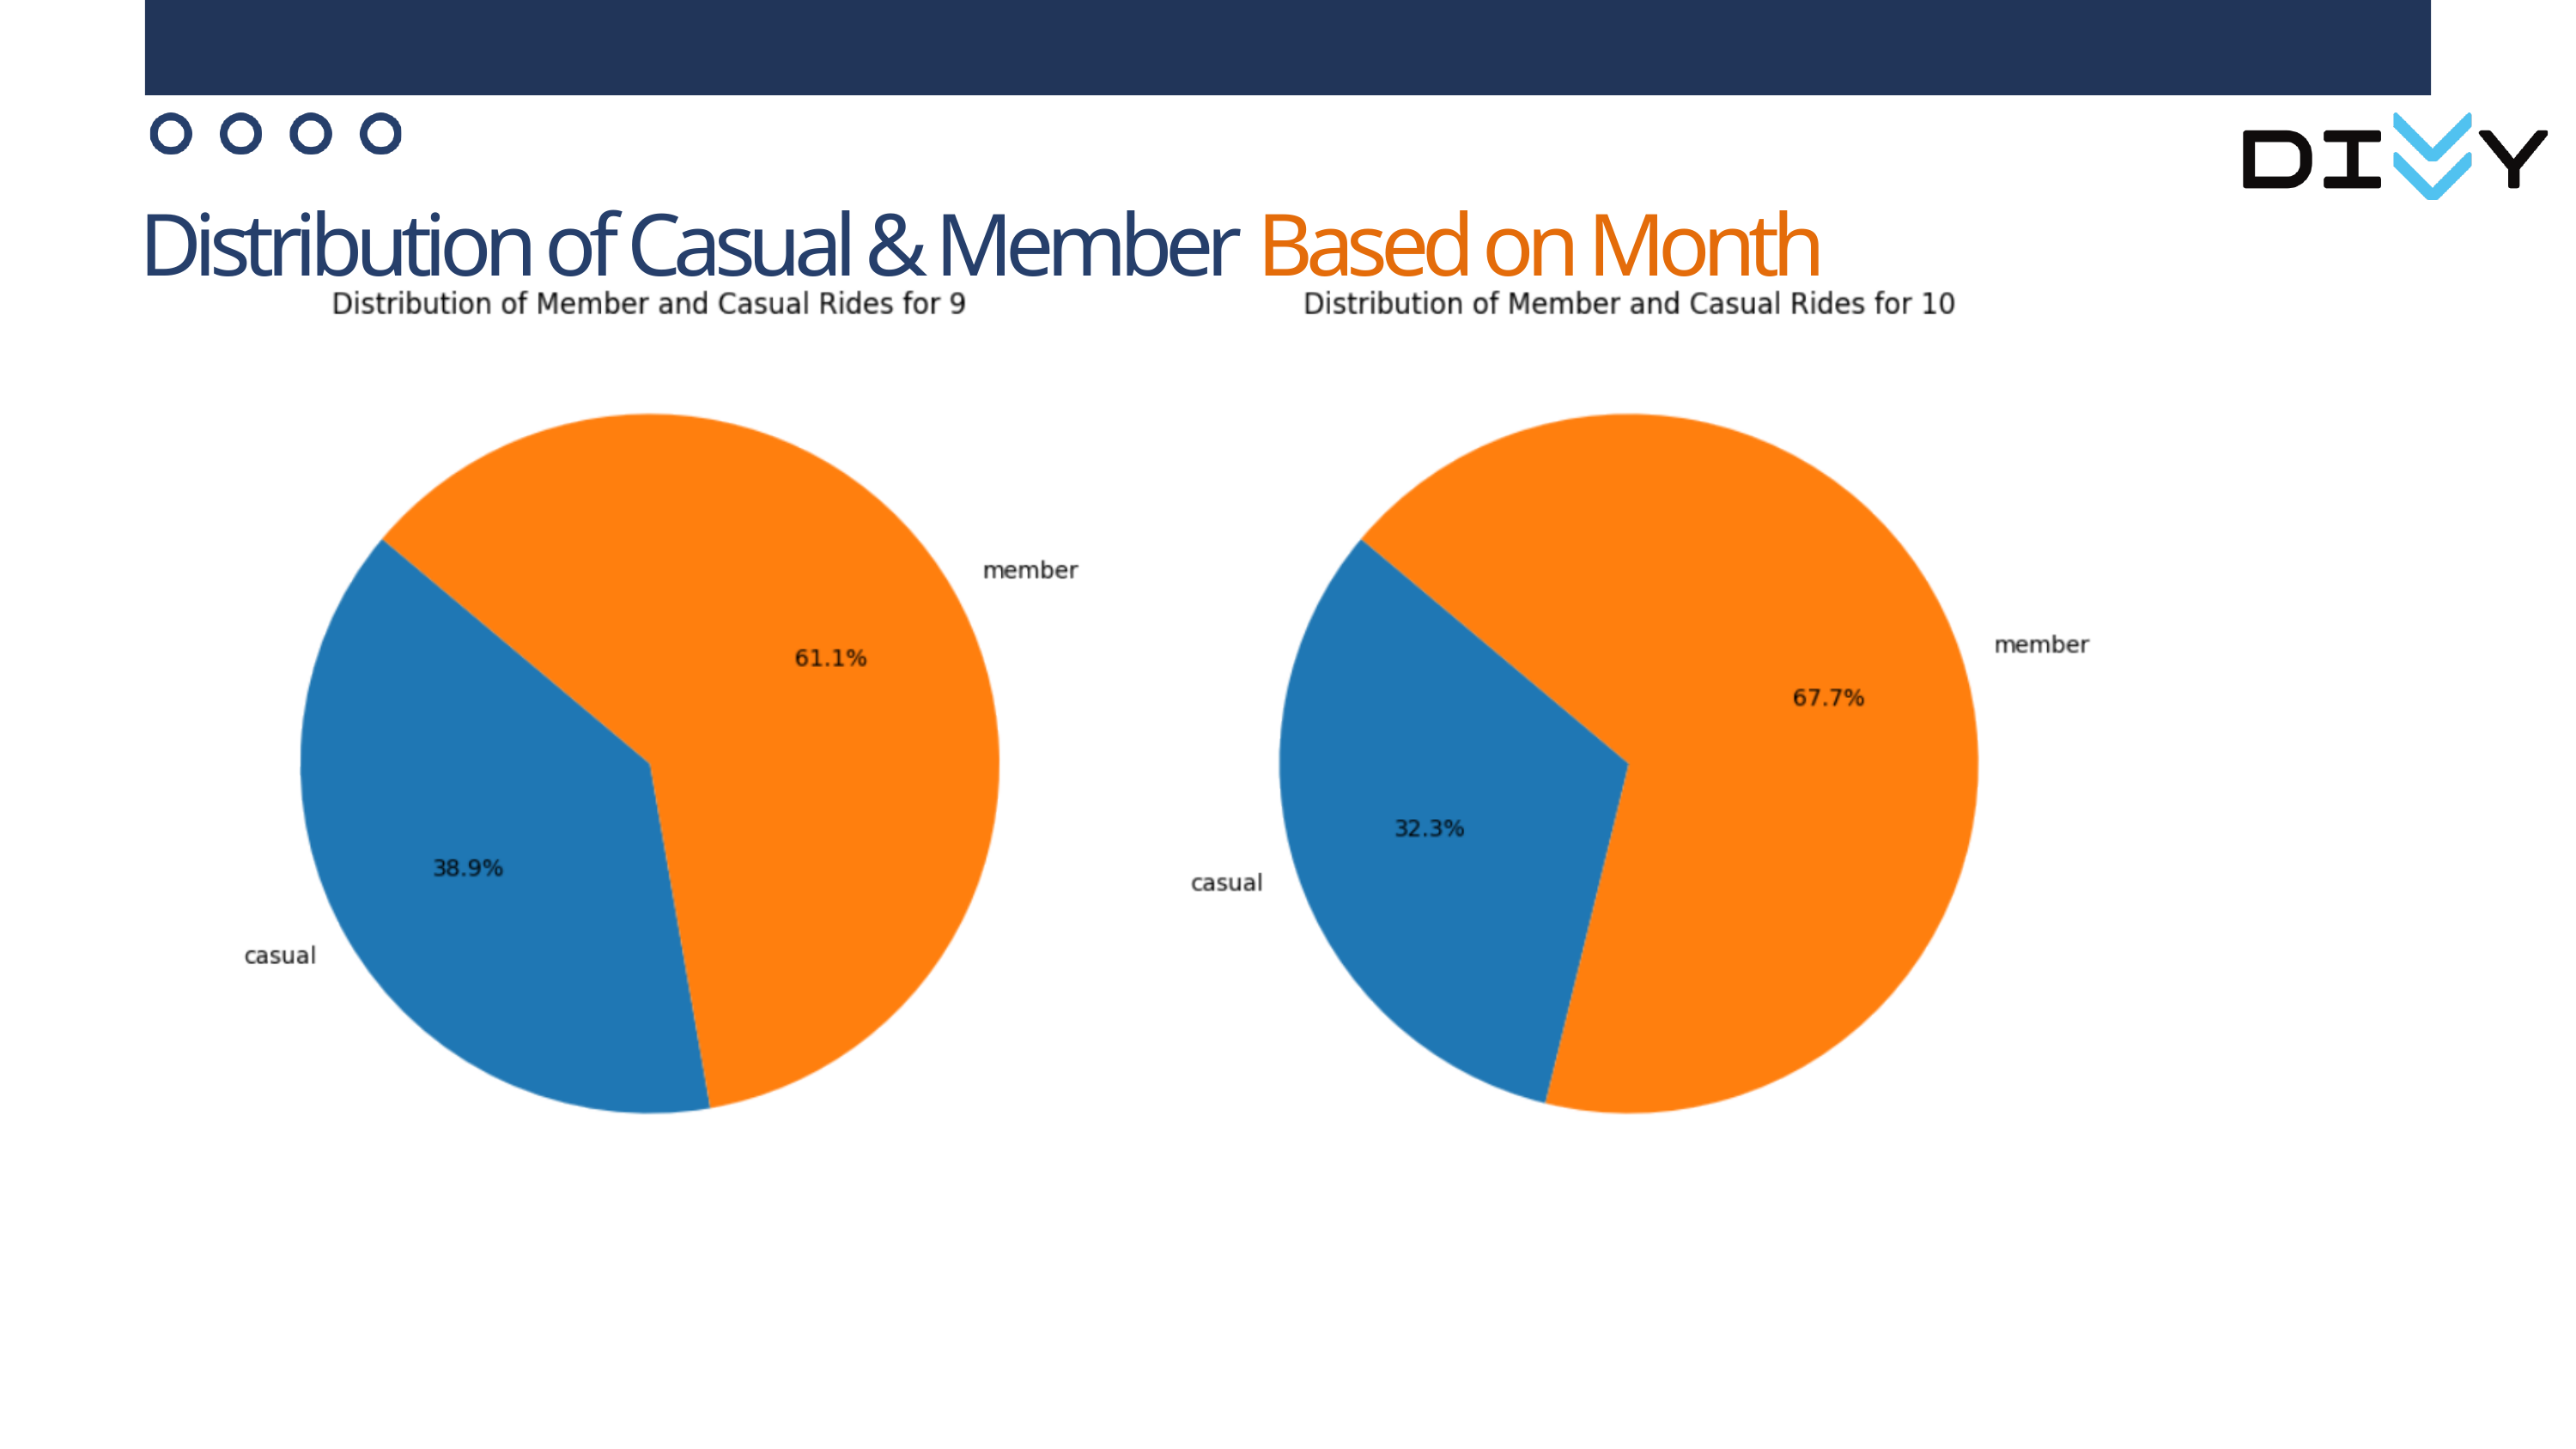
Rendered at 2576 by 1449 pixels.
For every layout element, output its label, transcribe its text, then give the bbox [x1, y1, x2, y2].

text_box [149, 112, 402, 155]
text_box Distribution of Casual & Member Based on Month [139, 172, 2177, 294]
text_box [144, 0, 2432, 95]
picture [192, 283, 2105, 1137]
text_box [2243, 112, 2549, 200]
